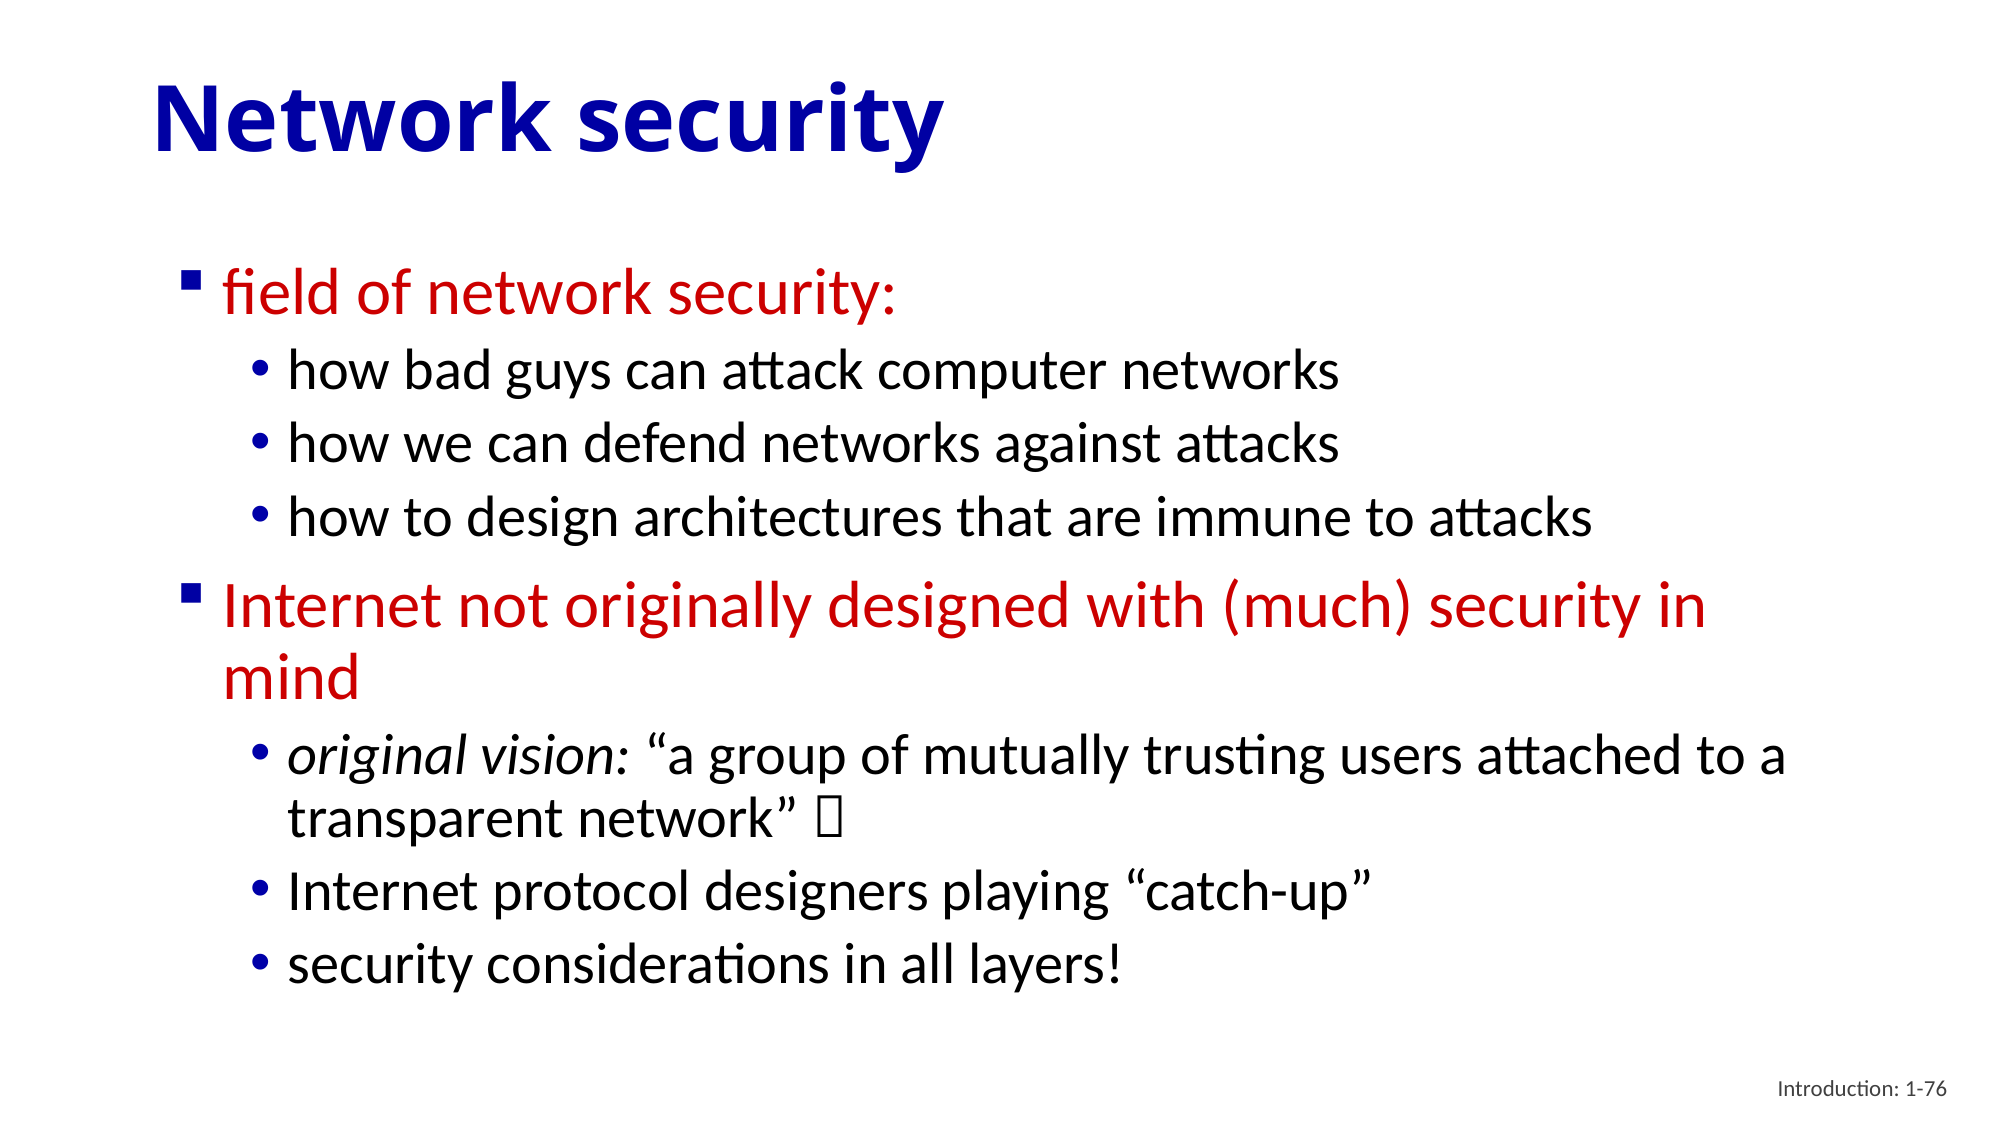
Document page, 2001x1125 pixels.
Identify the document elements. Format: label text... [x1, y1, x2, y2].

slide_number Introduction: 1-76 [1512, 1056, 1963, 1117]
text_box field of network security: how bad guys can attack computer networks how we can defend networks against attacks how to design architectures that are immune to attacks Internet not originally designed with (much) security in mind original vision: “a group of mutually trusting users attached to a transparent network”  Internet protocol designers playing “catch-up” security considerations in all layers! [160, 249, 1858, 1057]
title Network security [135, 47, 1861, 195]
